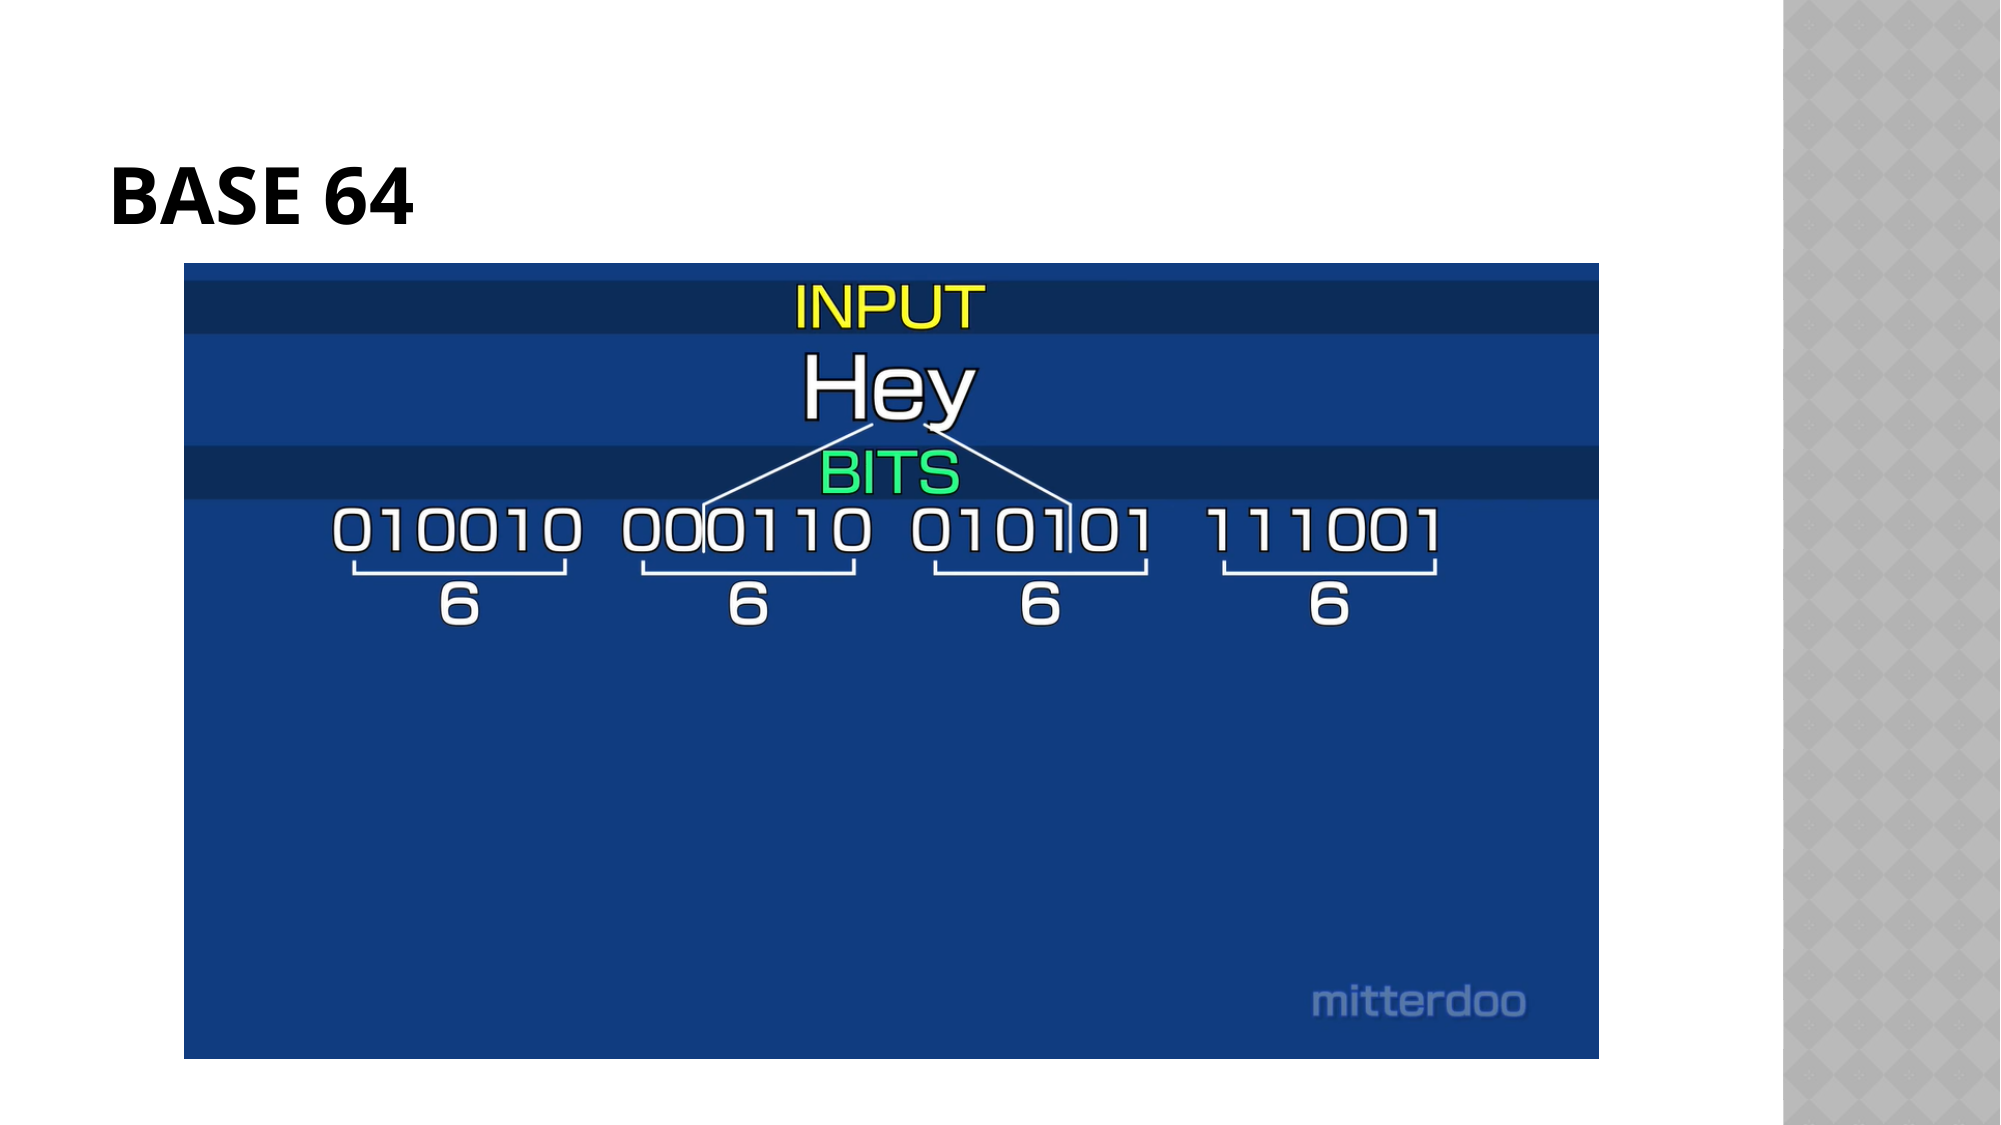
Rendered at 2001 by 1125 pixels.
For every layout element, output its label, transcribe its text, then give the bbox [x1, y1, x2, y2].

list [184, 263, 1600, 1060]
title Base 64 [99, 52, 1684, 240]
